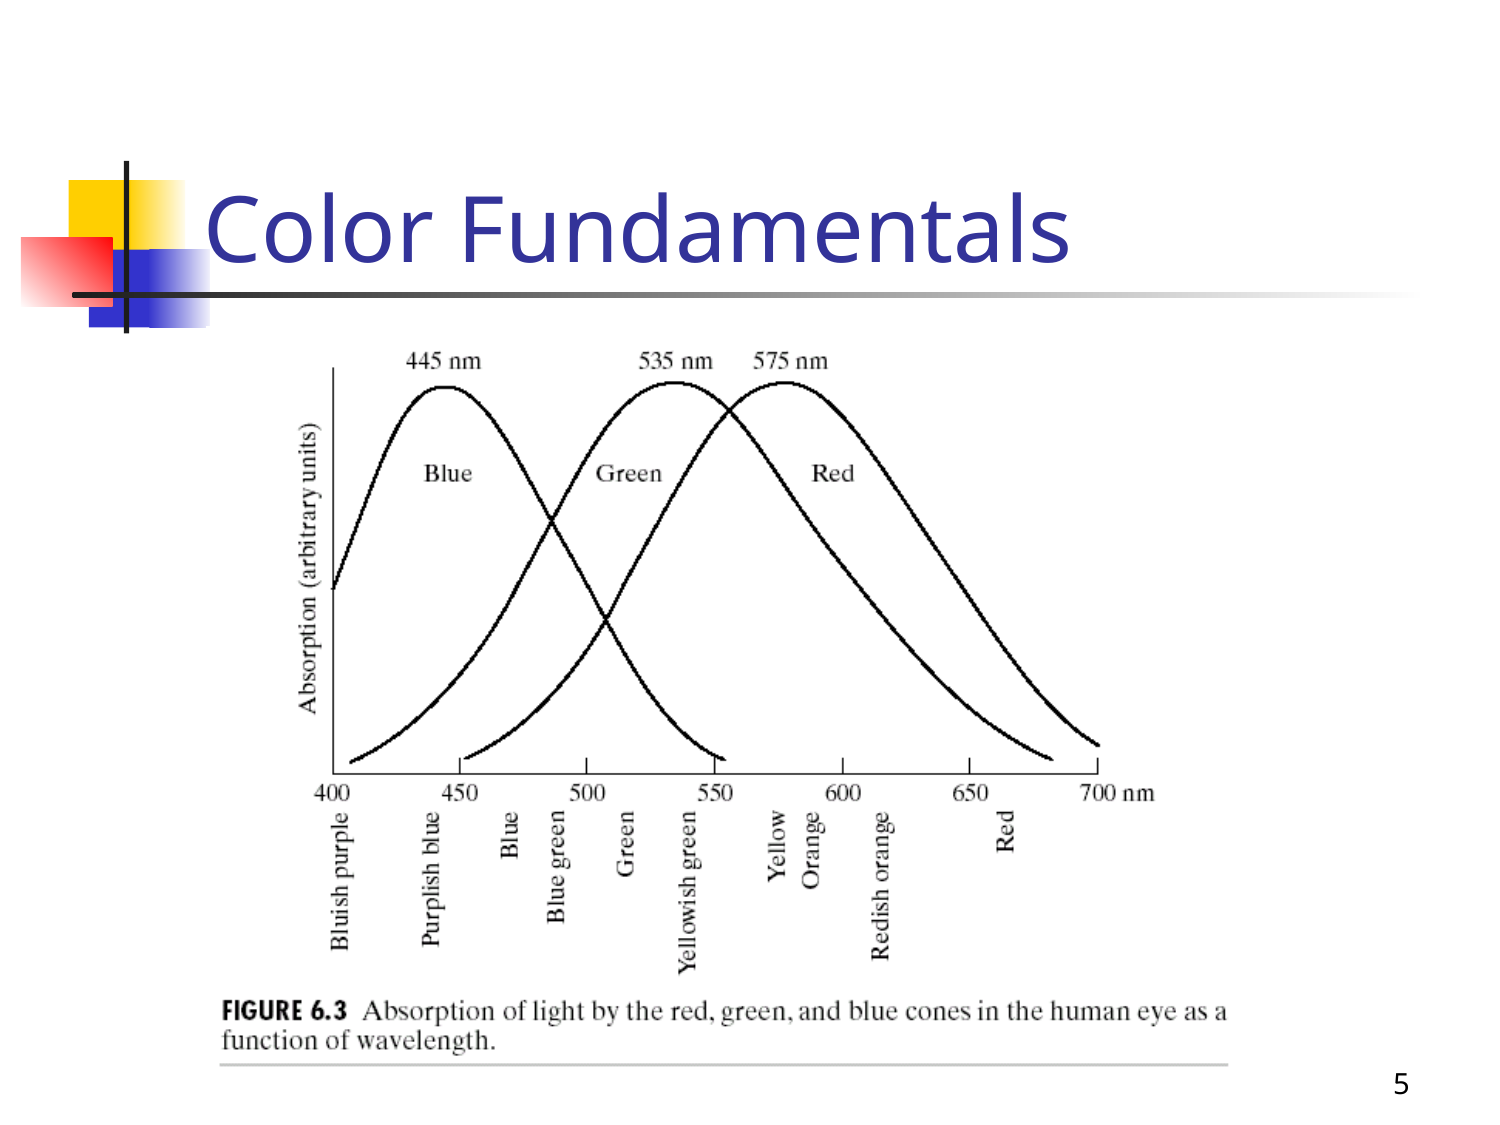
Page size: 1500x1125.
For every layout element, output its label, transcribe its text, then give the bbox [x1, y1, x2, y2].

picture [206, 325, 1247, 1080]
title Color Fundamentals [188, 101, 1294, 289]
slide_number 5 [1112, 1037, 1425, 1113]
